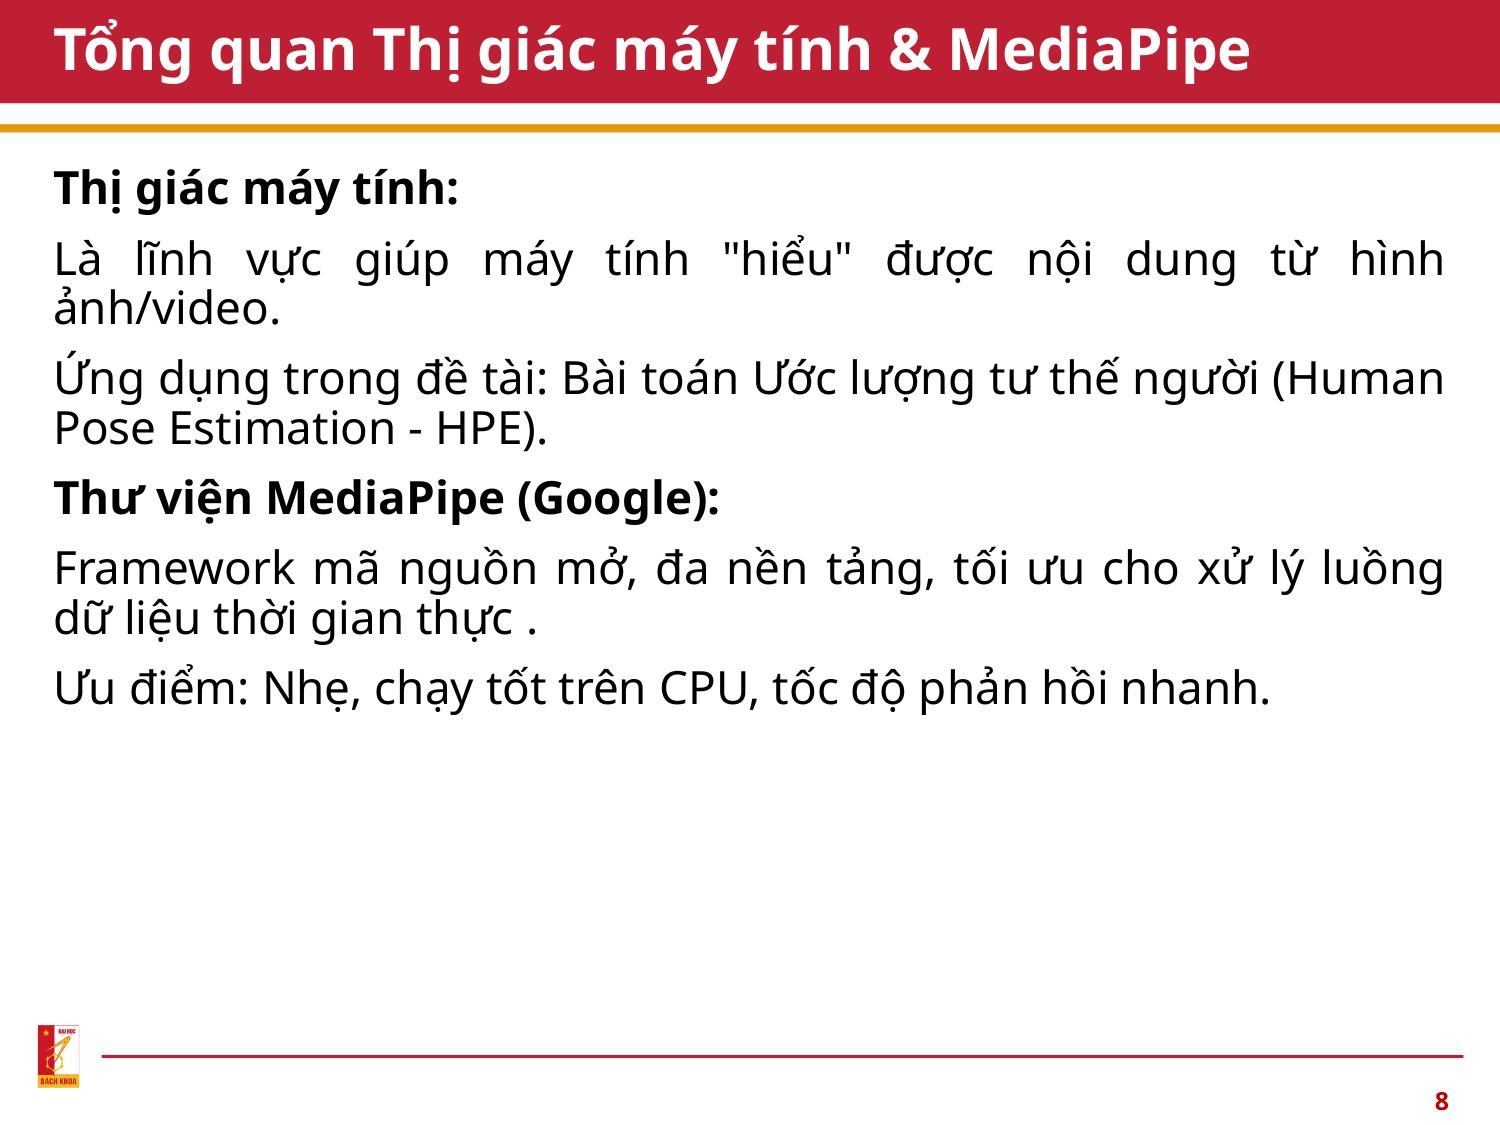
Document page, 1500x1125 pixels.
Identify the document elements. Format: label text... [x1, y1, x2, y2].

slide_number 8 [1126, 1078, 1464, 1125]
title Tổng quan Thị giác máy tính & MediaPipe [38, 12, 1462, 87]
list Thị giác máy tính: Là lĩnh vực giúp máy tính "hiểu" được nội dung từ hình ảnh/video. Ứng dụng trong đề tài: Bài toán Ước lượng tư thế người (Human Pose Estimation - HPE). Thư viện MediaPipe (Google): Framework mã nguồn mở, đa nền tảng, tối ưu cho xử lý luồng dữ liệu thời gian thực . Ưu điểm: Nhẹ, chạy tốt trên CPU, tốc độ phản hồi nhanh. [38, 157, 1462, 1000]
picture [0, 0, 1500, 1125]
